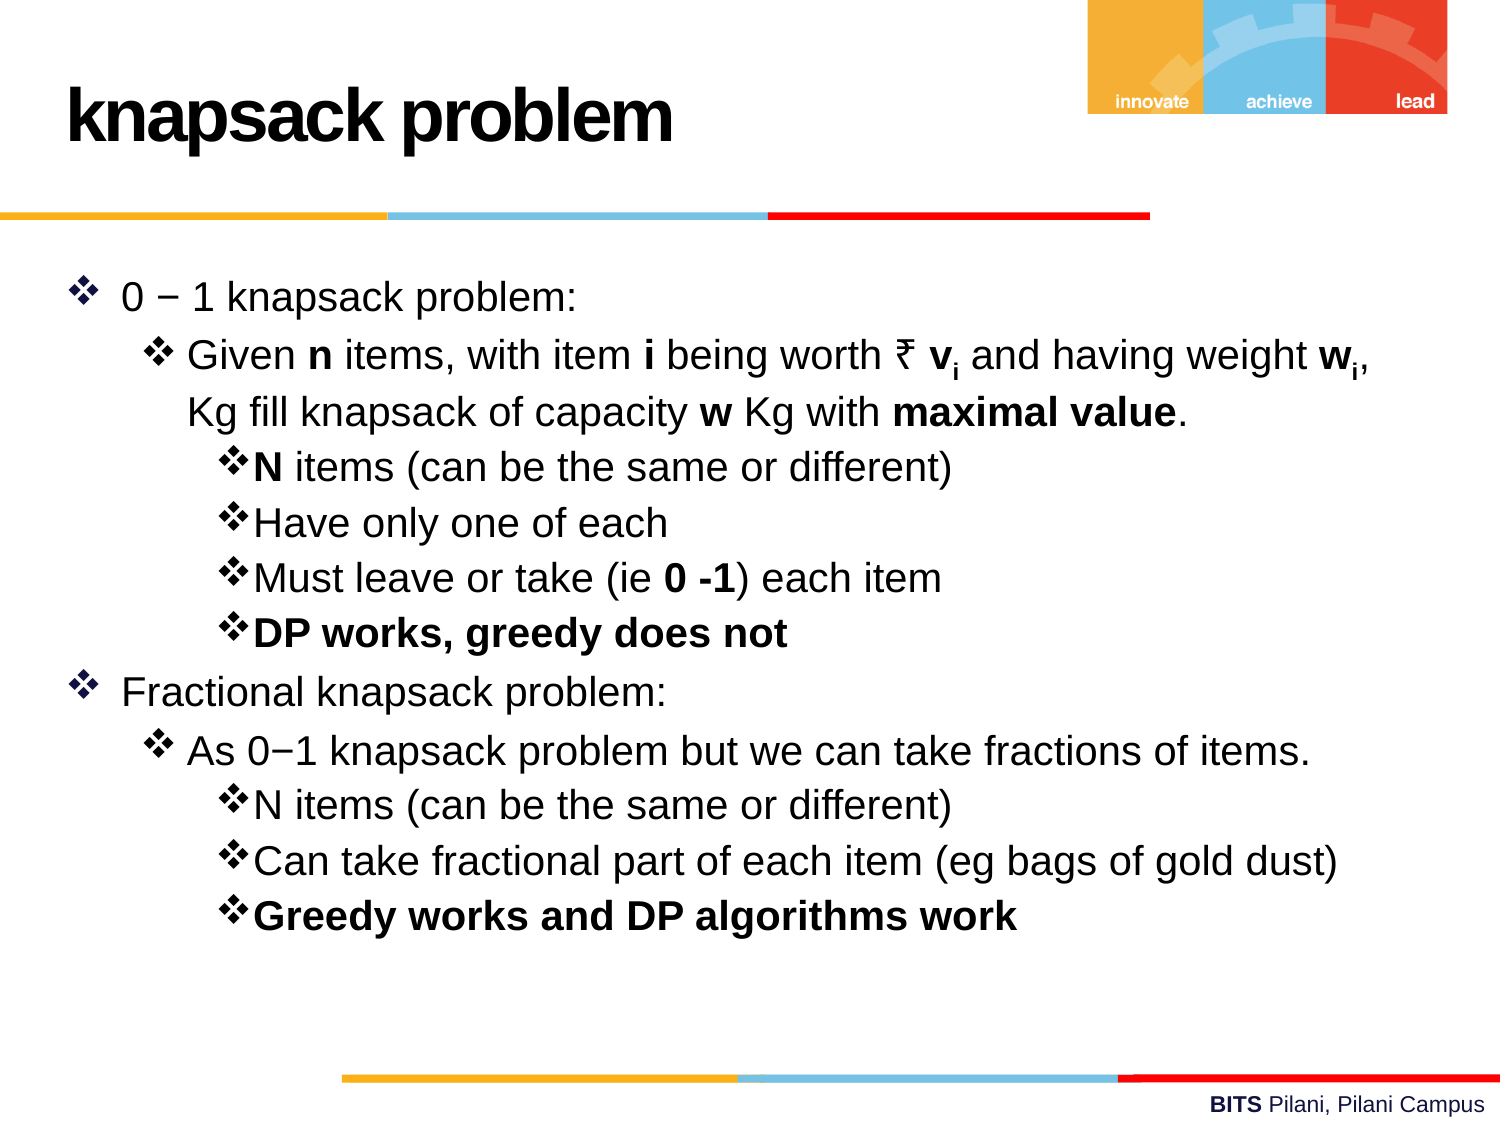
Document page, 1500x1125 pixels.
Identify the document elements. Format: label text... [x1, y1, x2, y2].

picture [1087, 0, 1448, 114]
list knapsack problem [50, 24, 1088, 213]
list 0 − 1 knapsack problem: Given n items, with item i being worth ₹ vi and having weight wi, Kg fill knapsack of capacity w Kg with maximal value. N items (can be the same or different) Have only one of each Must leave or take (ie 0 -1) each item DP works, greedy does not Fractional knapsack problem: As 0−1 knapsack problem but we can take fractions of items. N items (can be the same or different) Can take fractional part of each item (eg bags of gold dust) Greedy works and DP algorithms work [50, 262, 1400, 1005]
